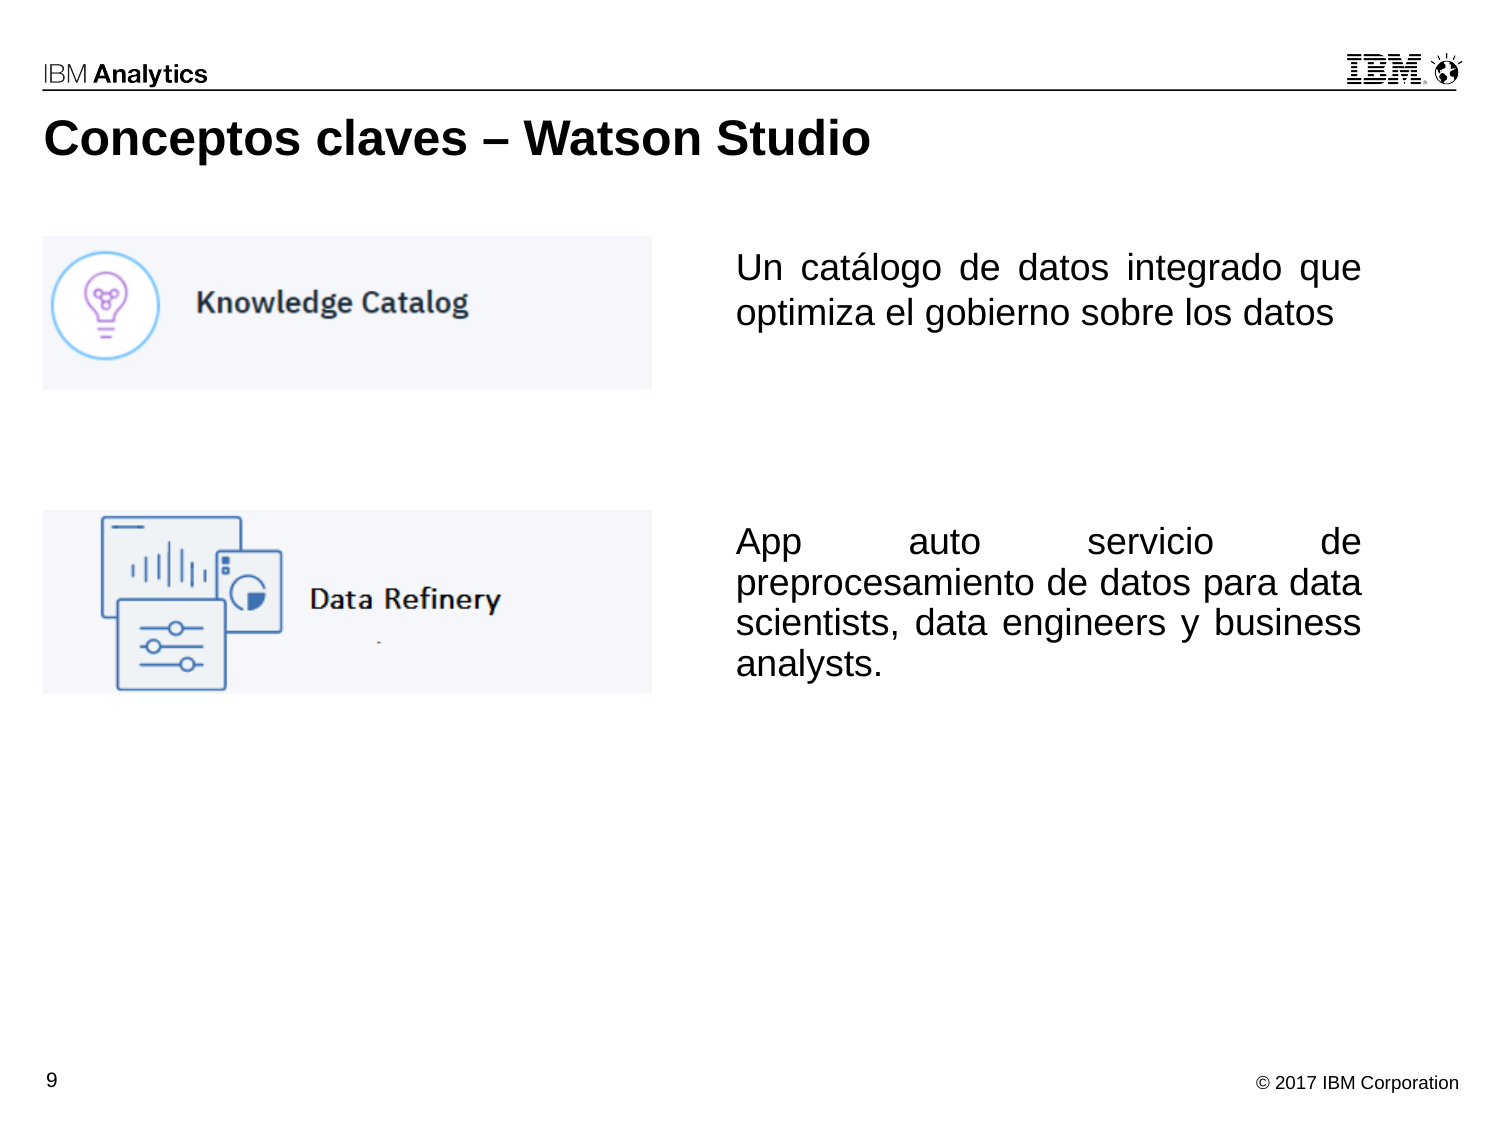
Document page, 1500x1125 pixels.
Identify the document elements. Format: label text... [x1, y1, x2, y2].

picture [1336, 42, 1471, 94]
picture [26, 46, 226, 102]
text_box App auto servicio de preprocesamiento de datos para data scientists, data engineers y business analysts. [721, 515, 1377, 692]
text_box Un catálogo de datos integrado que optimiza el gobierno sobre los datos [721, 236, 1377, 341]
picture [43, 510, 652, 694]
picture [43, 235, 652, 390]
title Conceptos claves – Watson Studio [43, 97, 1446, 180]
